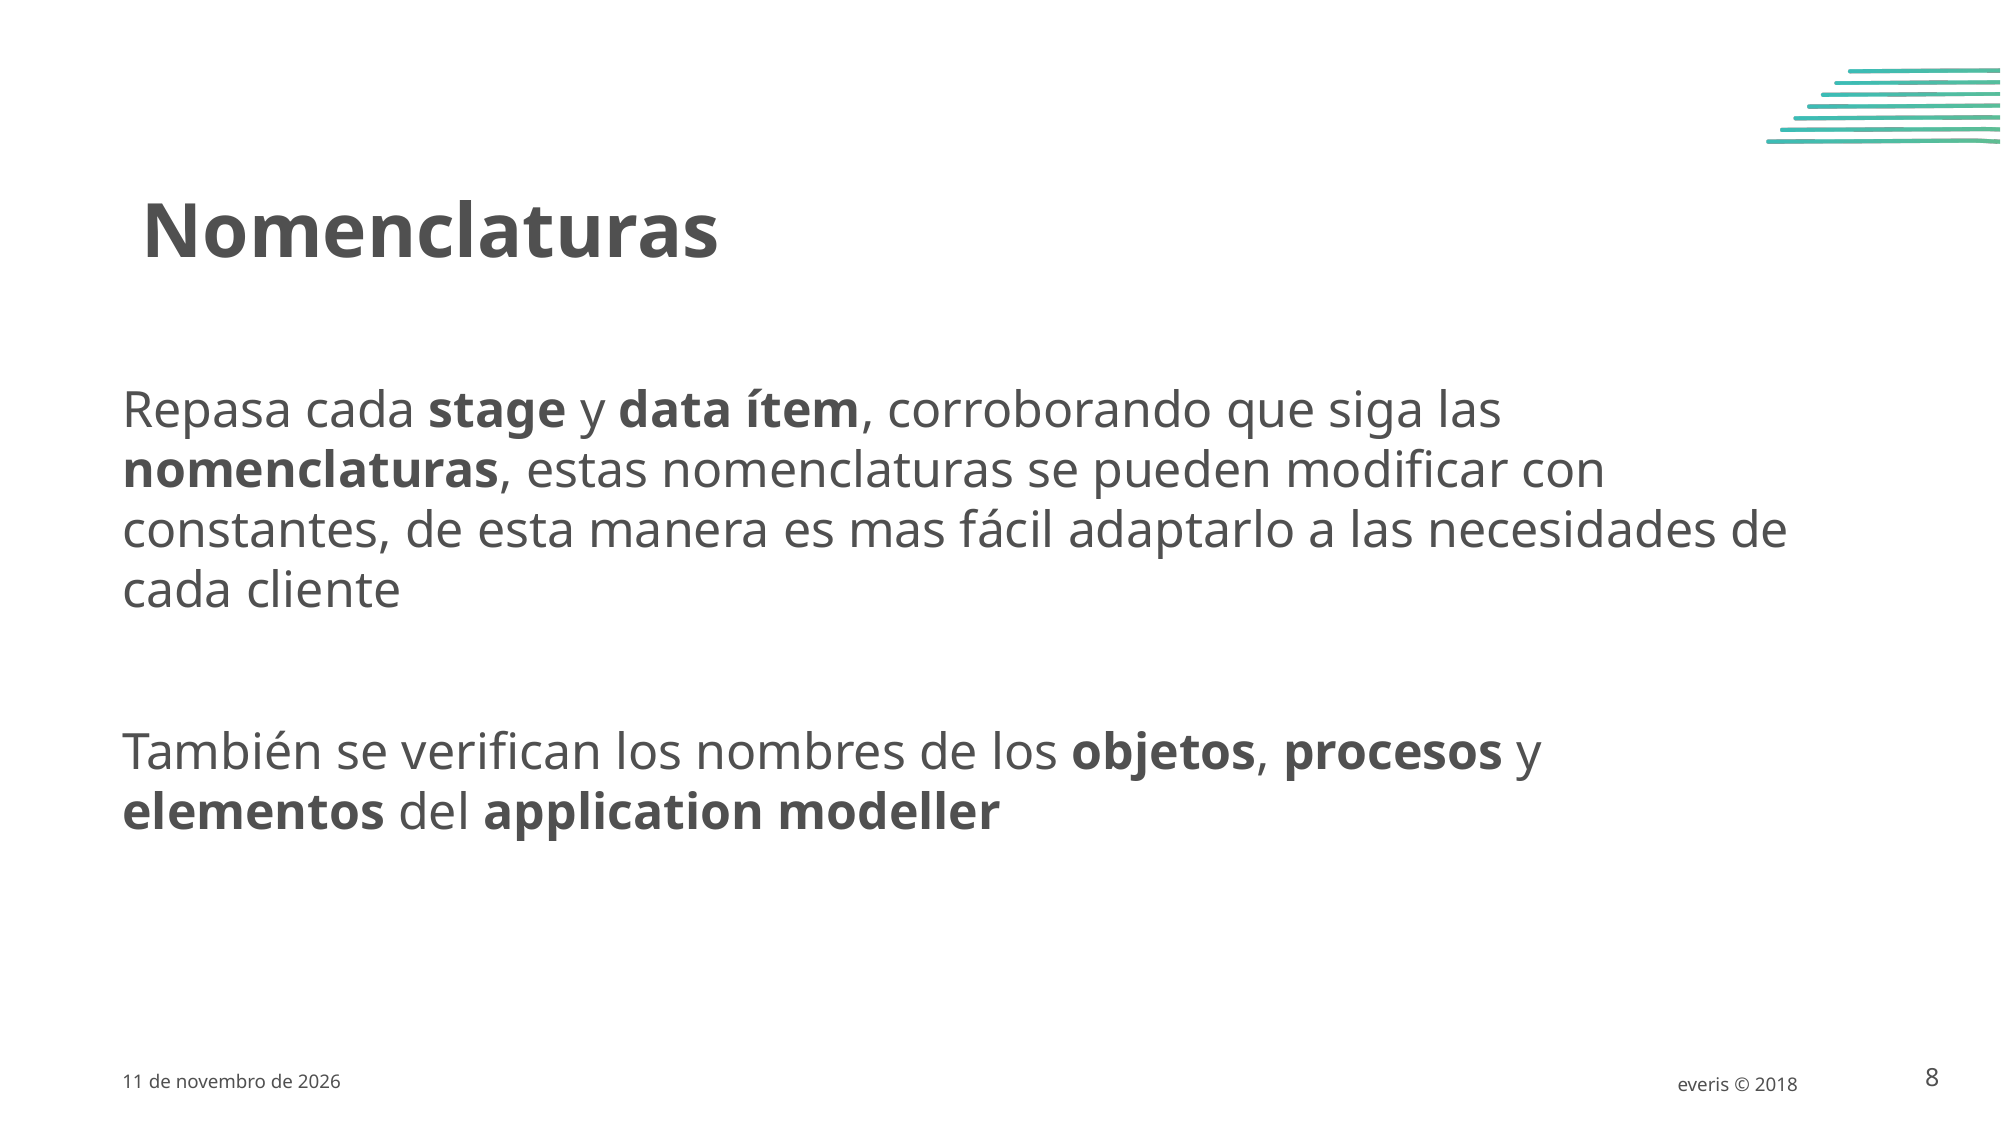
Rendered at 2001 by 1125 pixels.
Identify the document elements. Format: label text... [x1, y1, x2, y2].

list Nomenclaturas [107, 175, 1769, 250]
picture [1685, 4, 2001, 217]
footer everis © 2018 [662, 1042, 1813, 1103]
list Repasa cada stage y data ítem, corroborando que siga las nomenclaturas, estas nomenclaturas se pueden modificar con constantes, de esta manera es mas fácil adaptarlo a las necesidades de cada cliente También se verifican los nombres de los objetos, procesos y elementos del application modeller [107, 370, 1813, 975]
slide_number 8 [1847, 1042, 1955, 1103]
slide_number 16 de outubro de 2020 [107, 1042, 588, 1103]
